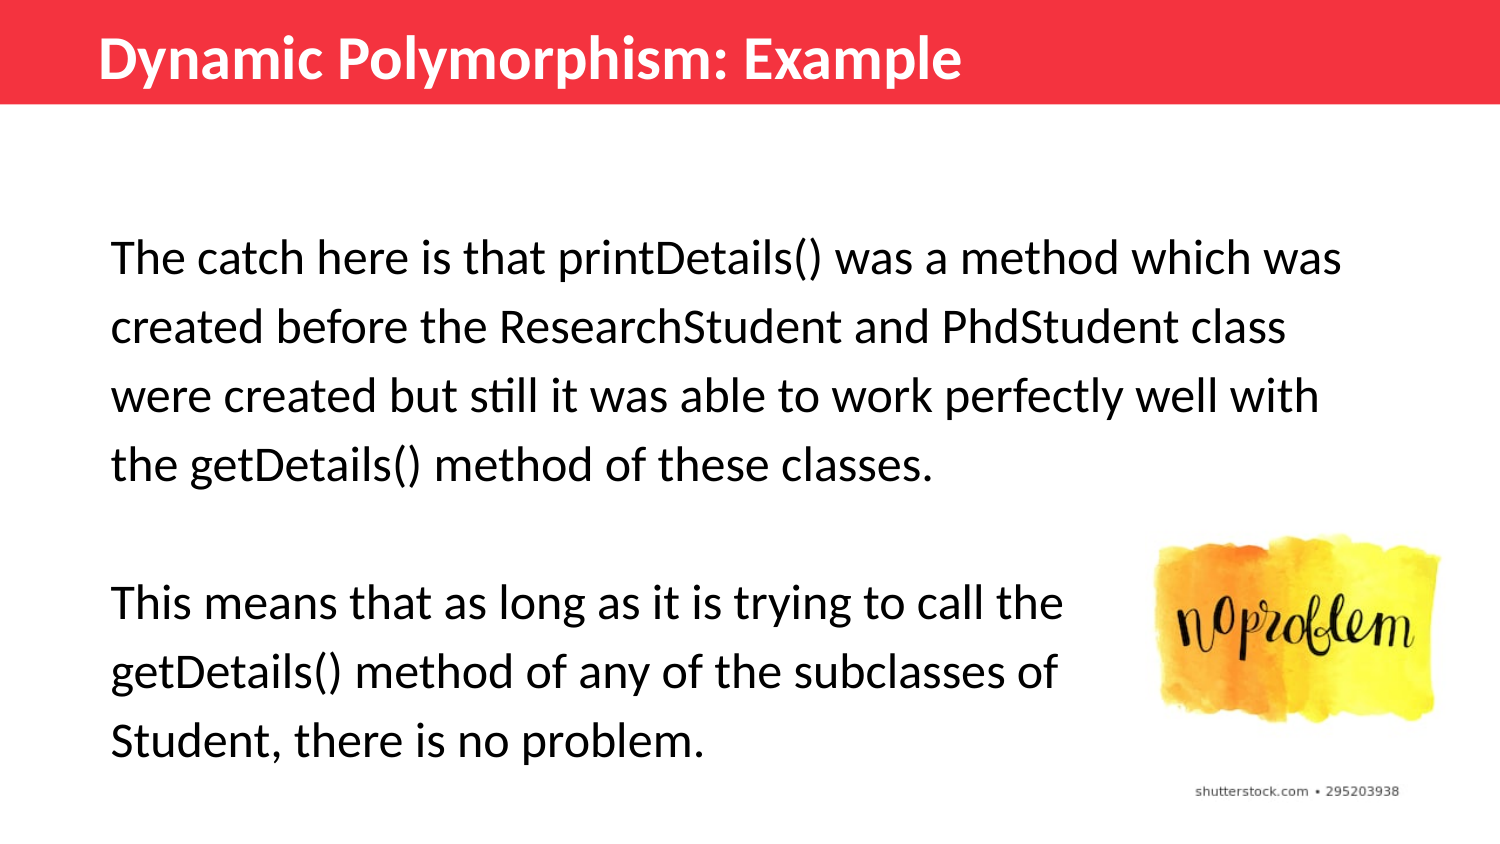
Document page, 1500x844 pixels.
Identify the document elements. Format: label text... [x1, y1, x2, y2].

picture [1145, 475, 1450, 803]
text_box The catch here is that printDetails() was a method which was created before the ResearchStudent and PhdStudent class were created but still it was able to work perfectly well with the getDetails() method of these classes. This means that as long as it is trying to call the getDetails() method of any of the subclasses of Student, there is no problem. [95, 200, 1411, 621]
text_box [0, 0, 1500, 105]
text_box Dynamic Polymorphism: Example [83, 2, 1224, 138]
